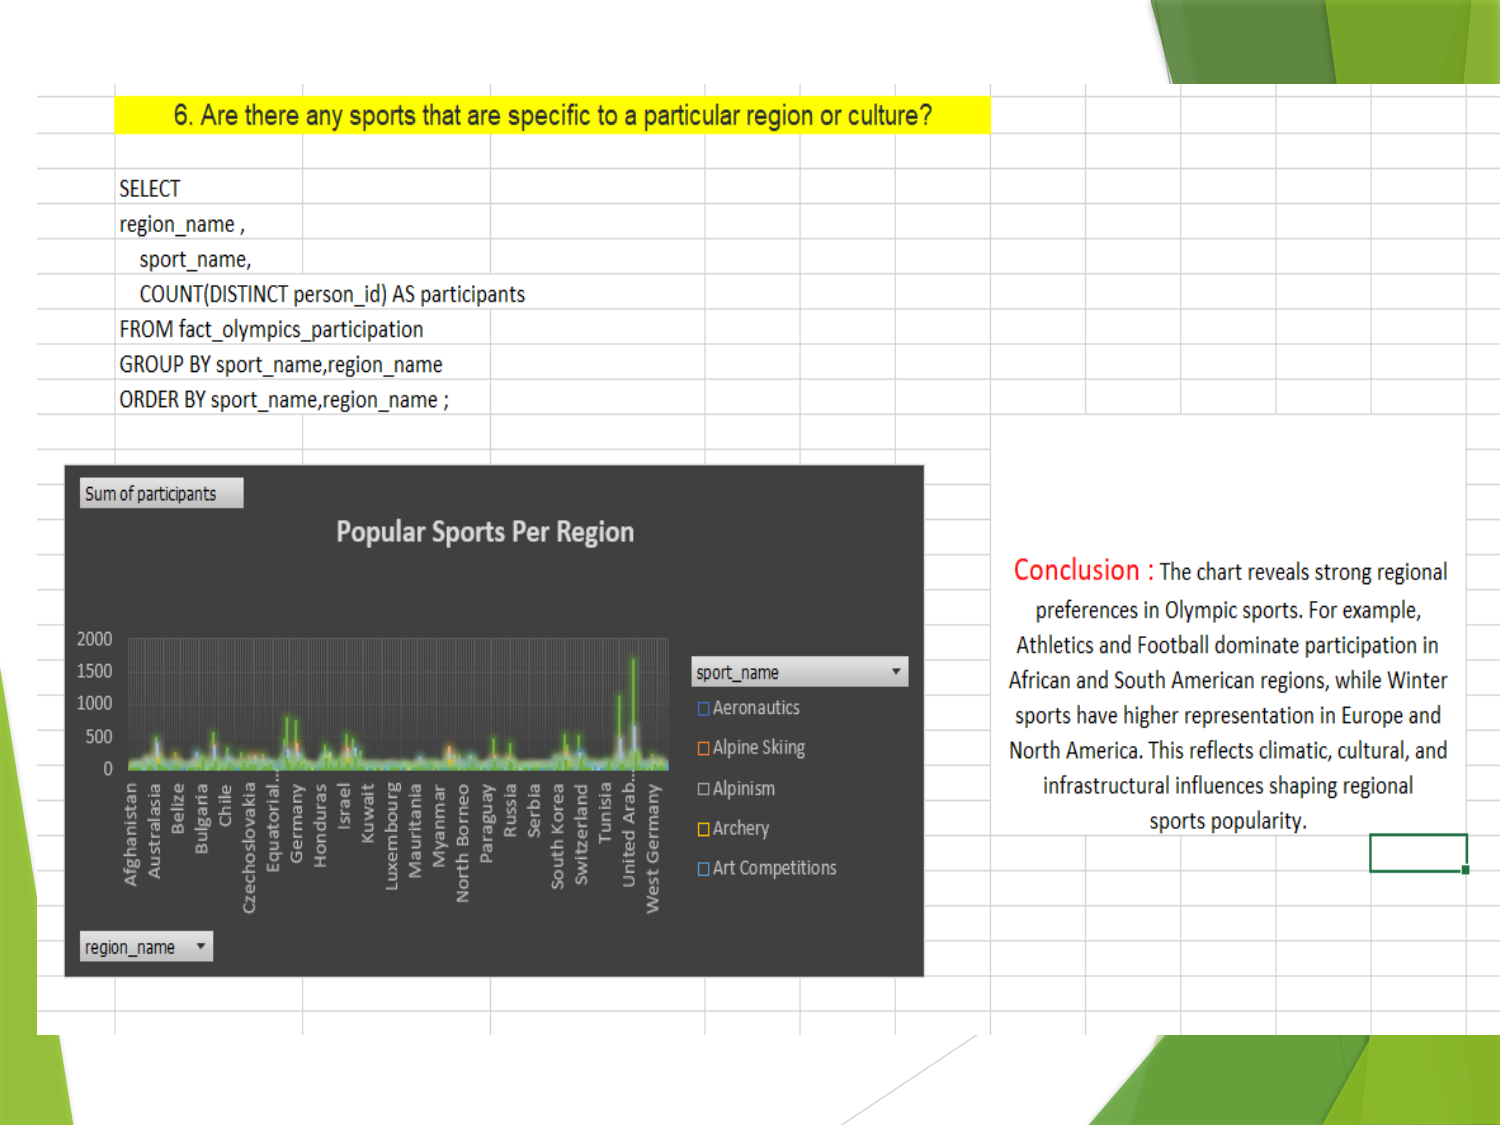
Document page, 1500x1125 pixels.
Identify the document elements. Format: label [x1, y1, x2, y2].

picture [36, 83, 1500, 1036]
